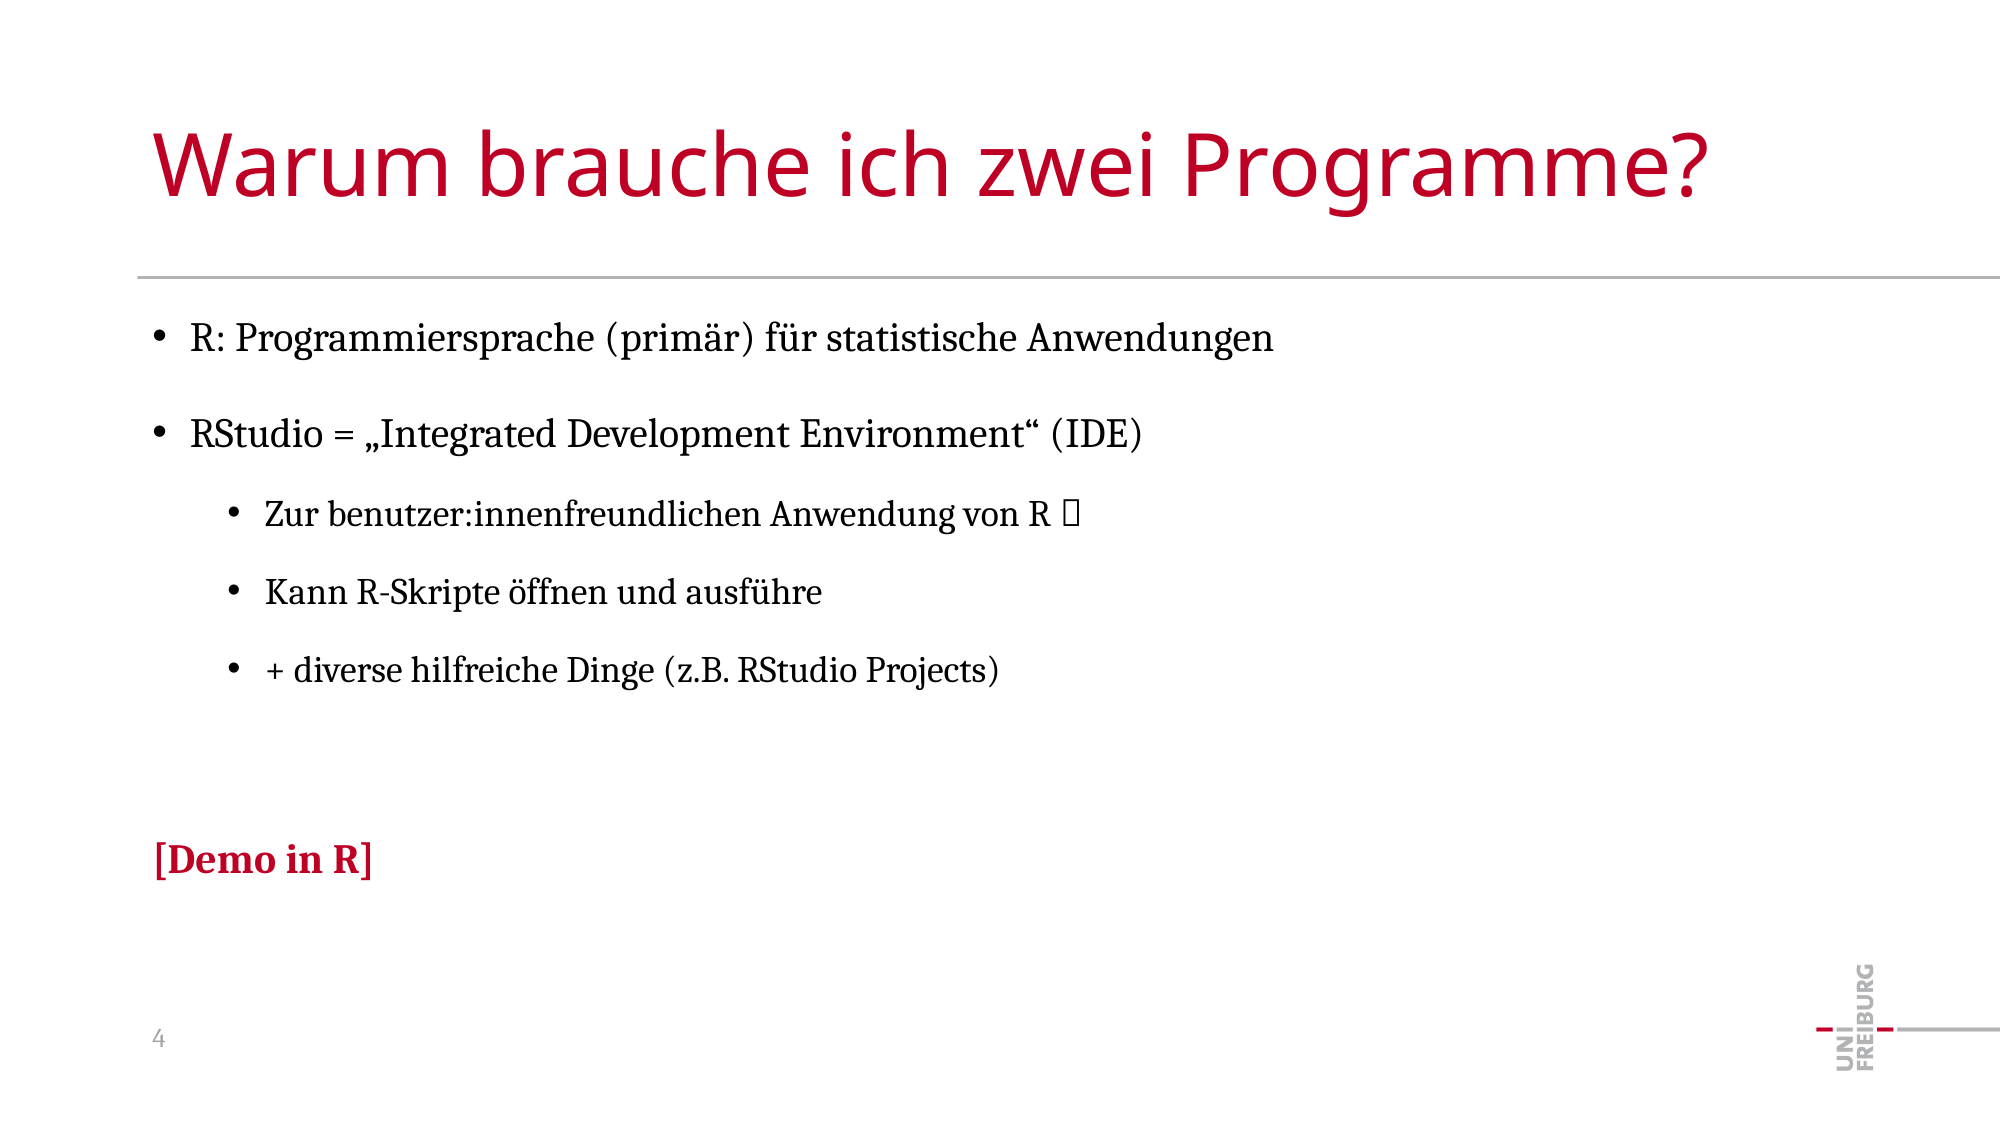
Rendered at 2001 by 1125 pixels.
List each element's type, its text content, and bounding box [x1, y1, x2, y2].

picture [1721, 873, 2000, 1122]
title Warum brauche ich zwei Programme? [137, 59, 1863, 277]
list R: Programmiersprache (primär) für statistische Anwendungen RStudio = „Integrated Development Environment“ (IDE) Zur benutzer:innenfreundlichen Anwendung von R  Kann R-Skripte öffnen und ausführe + diverse hilfreiche Dinge (z.B. RStudio Projects) [Demo in R] [137, 277, 1950, 992]
slide_number 4 [137, 1012, 588, 1073]
